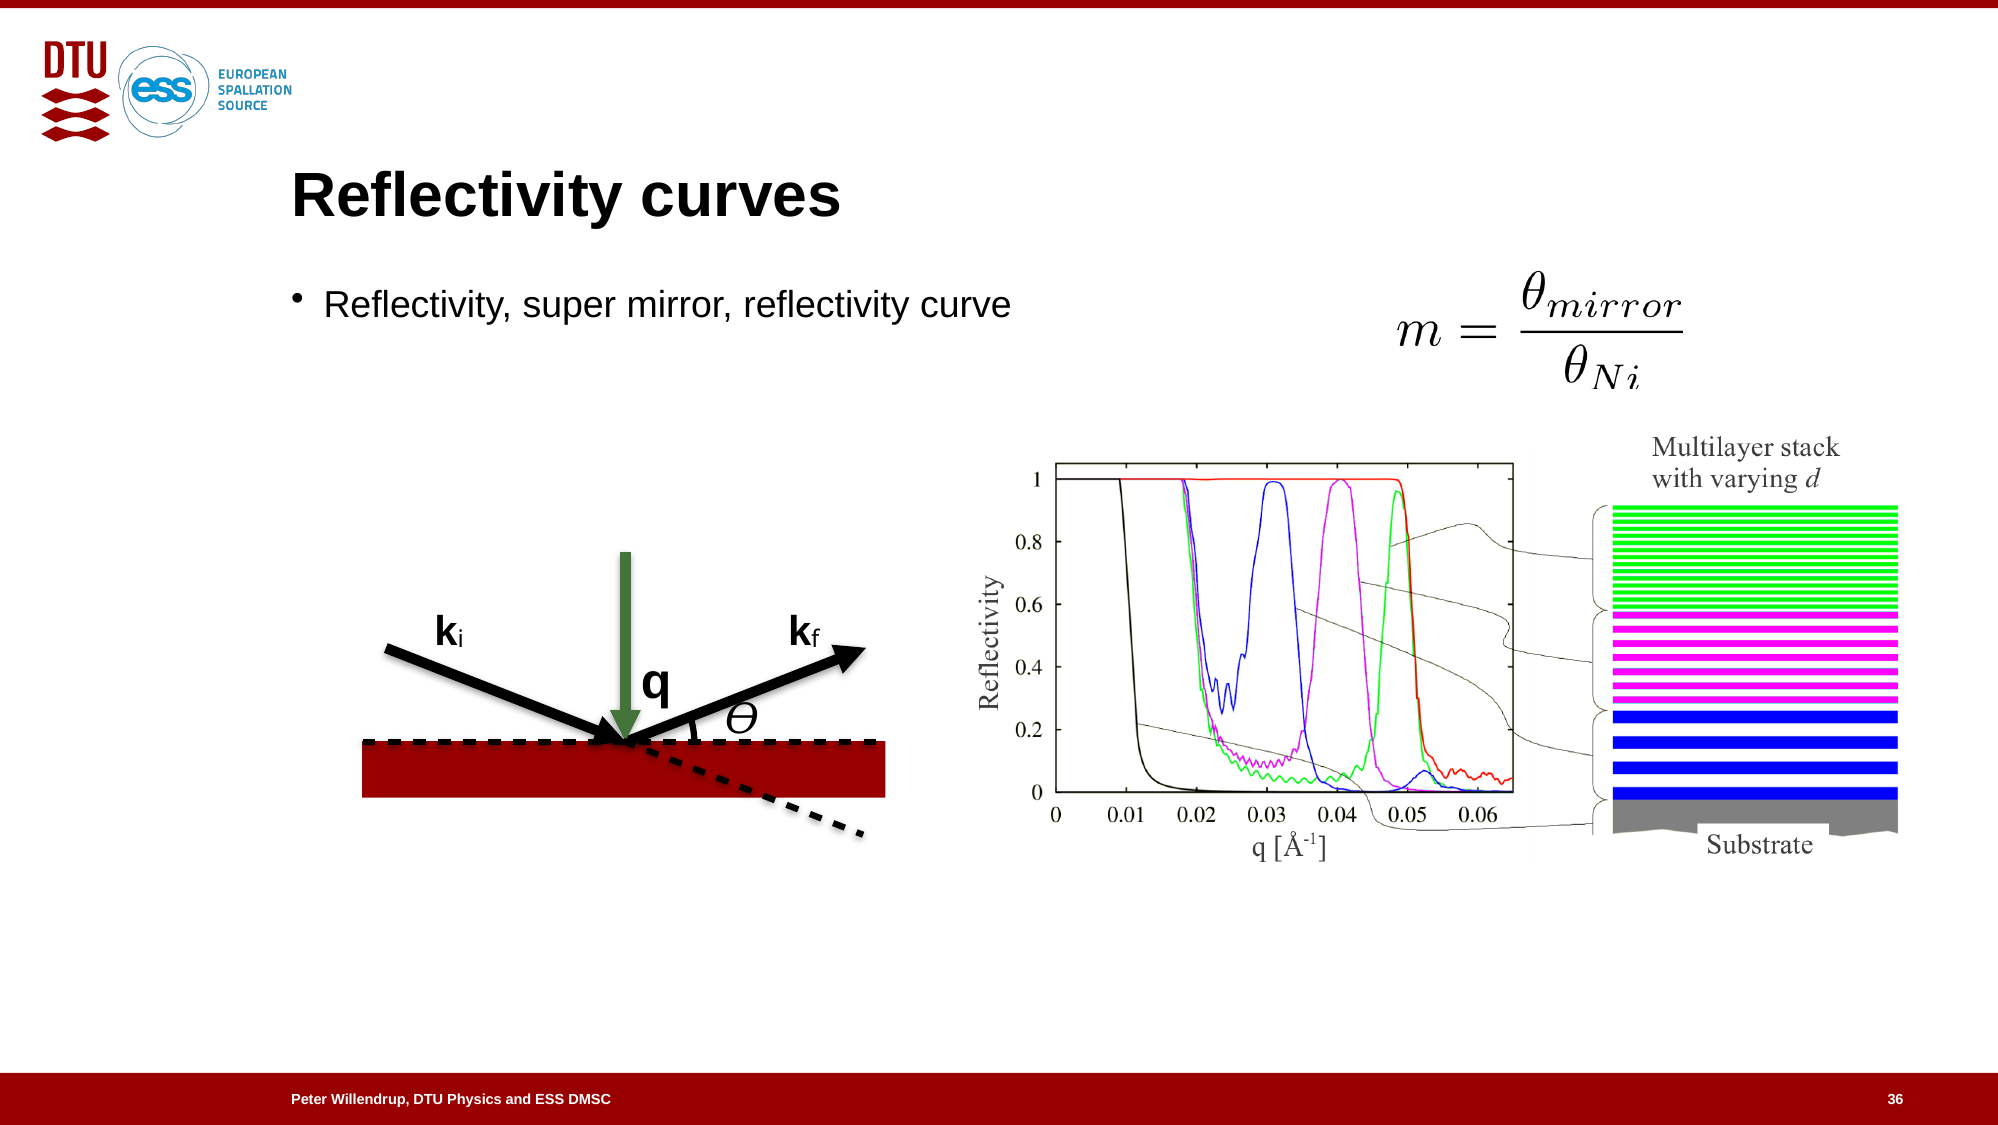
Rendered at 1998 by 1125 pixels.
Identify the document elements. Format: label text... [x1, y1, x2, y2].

picture [1396, 270, 1683, 389]
list Reflectivity, super mirror, reflectivity curve [290, 279, 1820, 1027]
picture [968, 430, 1903, 876]
picture [110, 41, 299, 142]
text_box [361, 470, 1032, 923]
slide_number 36 [1886, 1088, 1909, 1110]
title Reflectivity curves [290, 69, 1820, 230]
